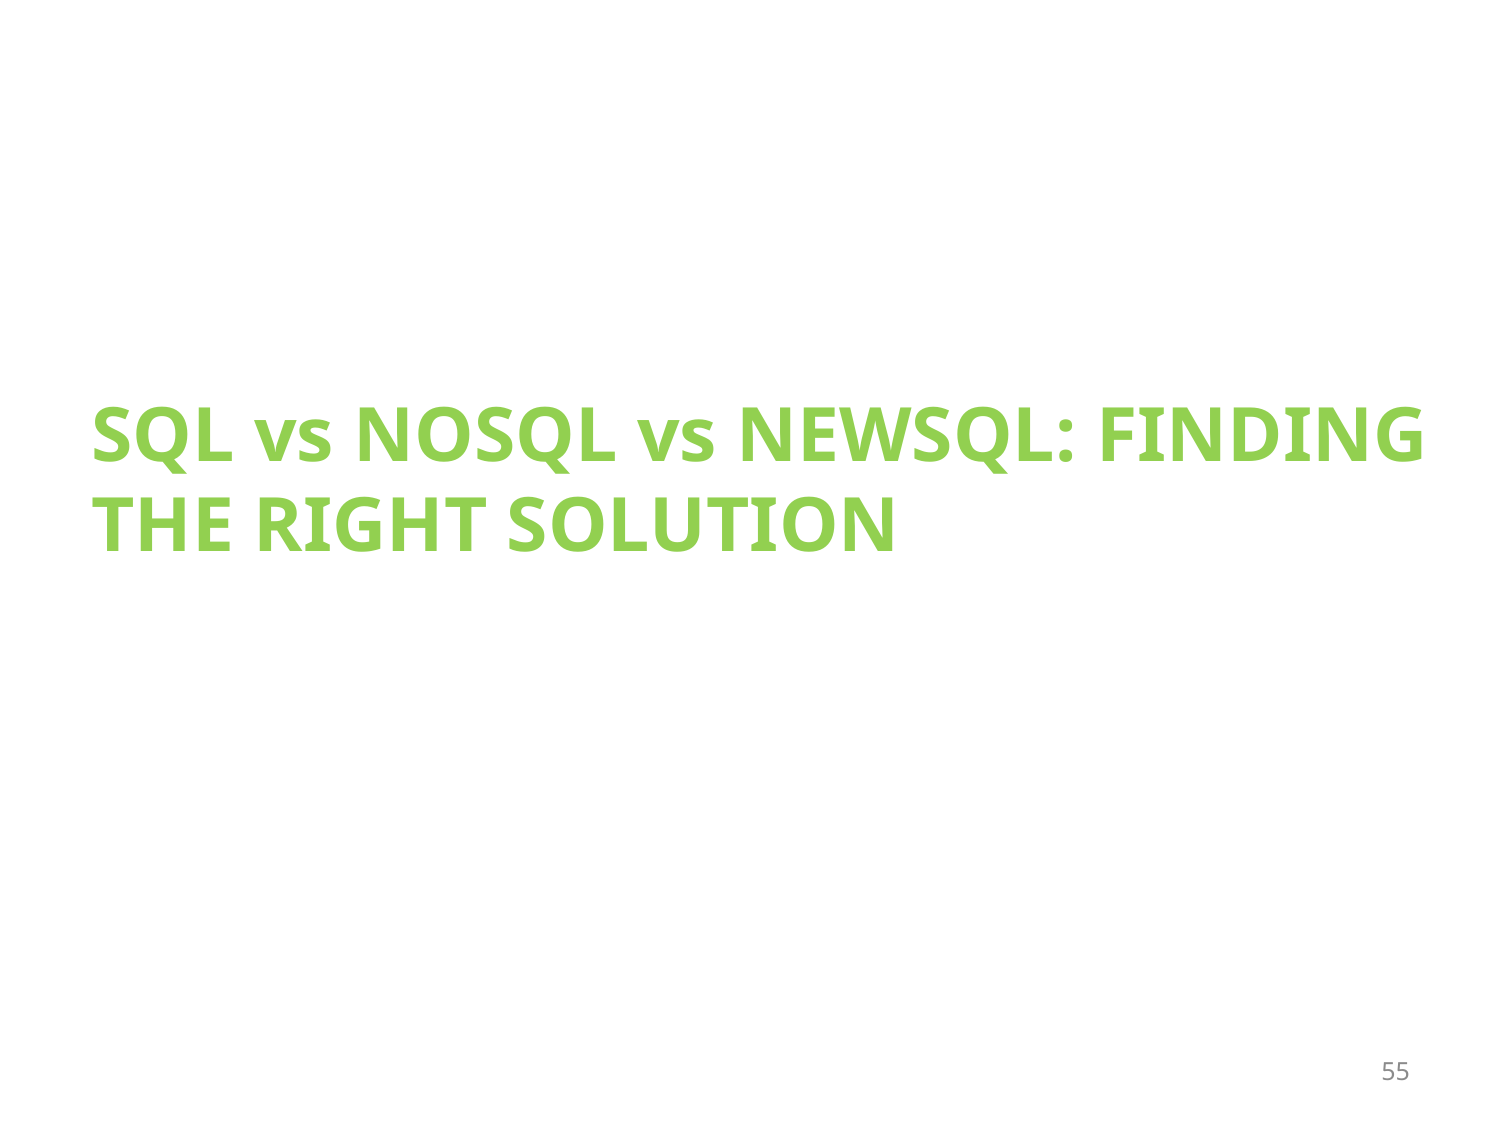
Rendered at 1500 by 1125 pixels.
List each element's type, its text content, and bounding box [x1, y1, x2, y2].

text_box SQL vs NOSQL vs NEWSQL: FINDING THE RIGHT SOLUTION [76, 379, 1445, 664]
slide_number 55 [1074, 1042, 1425, 1103]
